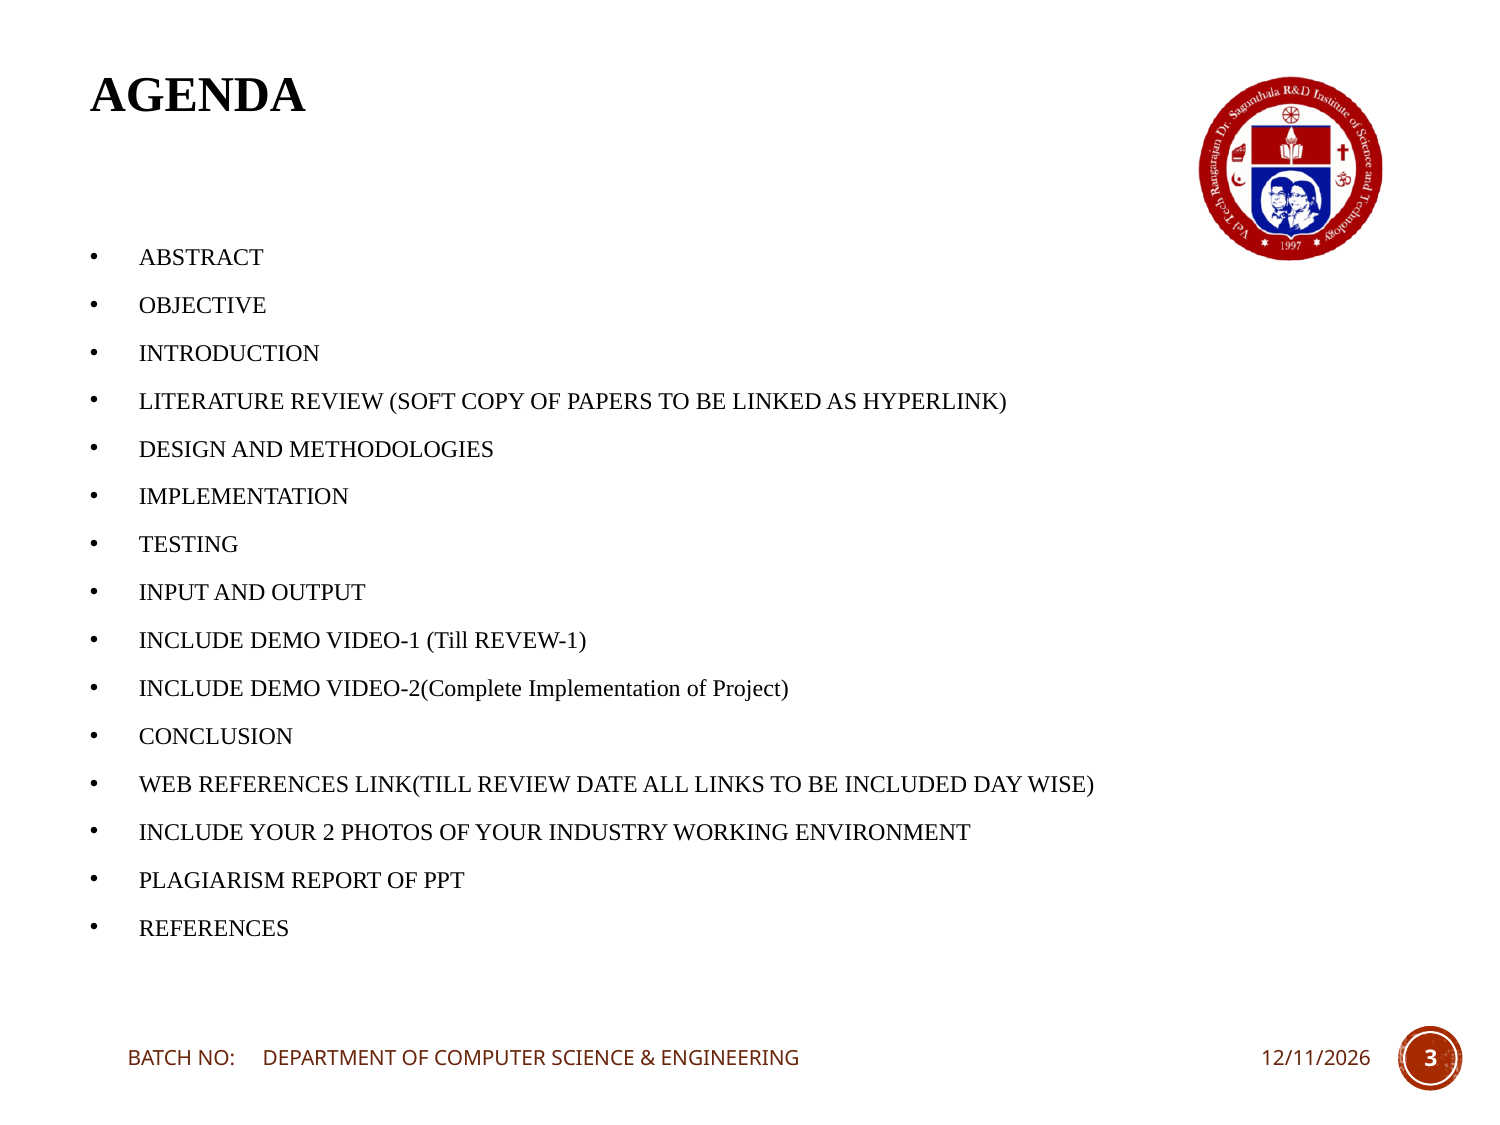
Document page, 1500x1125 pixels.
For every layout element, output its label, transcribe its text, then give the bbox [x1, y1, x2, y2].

picture [1198, 173, 1383, 219]
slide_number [982, 1028, 1386, 1089]
text_box ABSTRACT OBJECTIVE INTRODUCTION LITERATURE REVIEW (SOFT COPY OF PAPERS TO BE LINKED AS HYPERLINK) DESIGN AND METHODOLOGIES IMPLEMENTATION TESTING INPUT AND OUTPUT INCLUDE DEMO VIDEO-1 (Till REVEW-1) INCLUDE DEMO VIDEO-2(Complete Implementation of Project) CONCLUSION WEB REFERENCES LINK(TILL REVIEW DATE ALL LINKS TO BE INCLUDED DAY WISE) INCLUDE YOUR 2 PHOTOS OF YOUR INDUSTRY WORKING ENVIRONMENT PLAGIARISM REPORT OF PPT REFERENCES [74, 219, 1425, 963]
text_box AGENDA [74, 53, 1425, 173]
slide_number 3 [1391, 1028, 1471, 1089]
footer BATCH NO: DEPARTMENT OF COMPUTER SCIENCE & ENGINEERING [112, 1028, 891, 1089]
